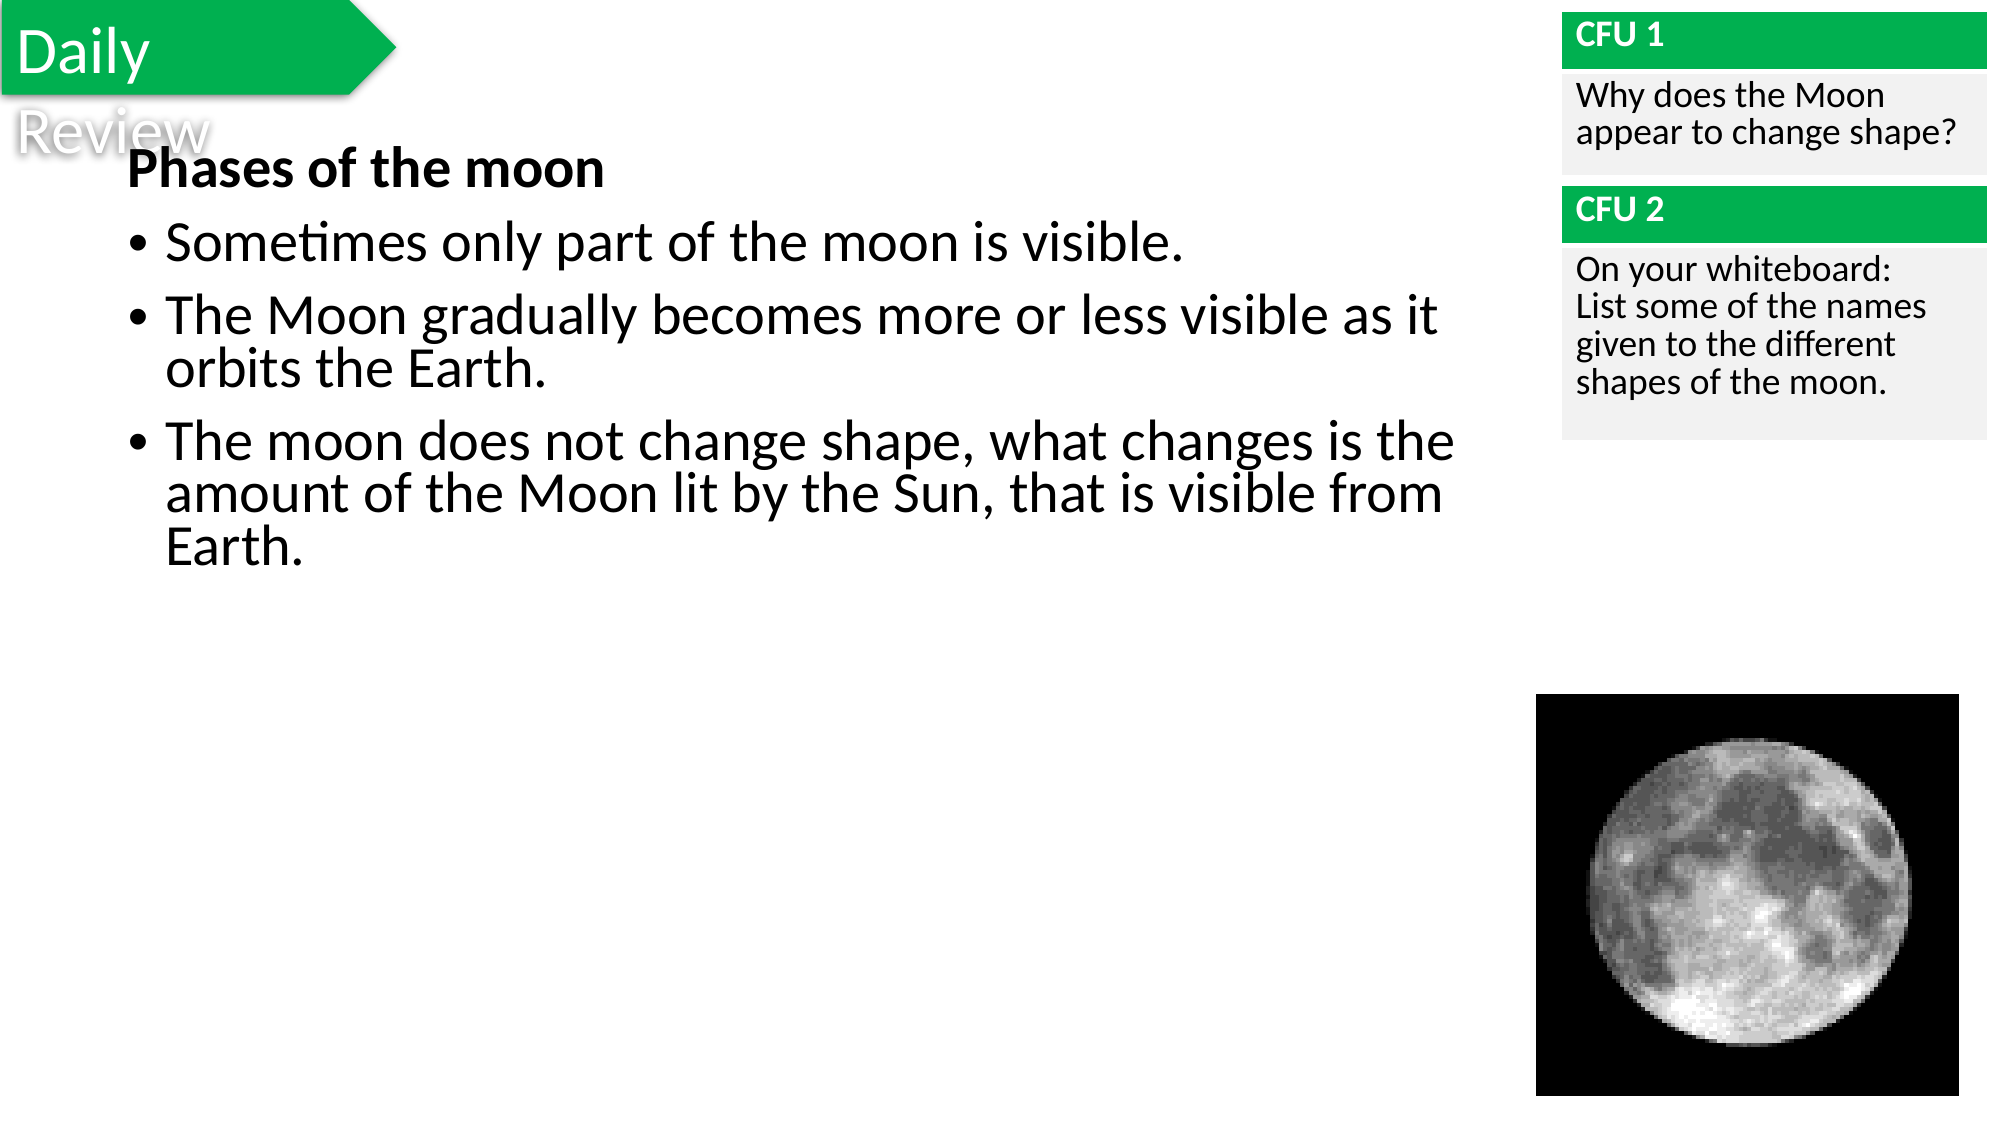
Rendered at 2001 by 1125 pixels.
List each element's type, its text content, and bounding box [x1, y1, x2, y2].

table_cell Why does the Moon appear to change shape? [1562, 74, 1987, 175]
table_header CFU 1 [1562, 12, 1987, 69]
list Phases of the moon Sometimes only part of the moon is visible. The Moon gradually becomes more or less visible as it orbits the Earth. The moon does not change shape, what changes is the amount of the Moon lit by the Sun, that is visible from Earth. [112, 138, 1498, 781]
table_header CFU 2 [1562, 186, 1987, 243]
text_box Daily Review [1, 0, 397, 95]
table_cell On your whiteboard: List some of the names given to the different shapes of the moon. [1562, 248, 1987, 440]
picture [1536, 694, 1959, 1096]
